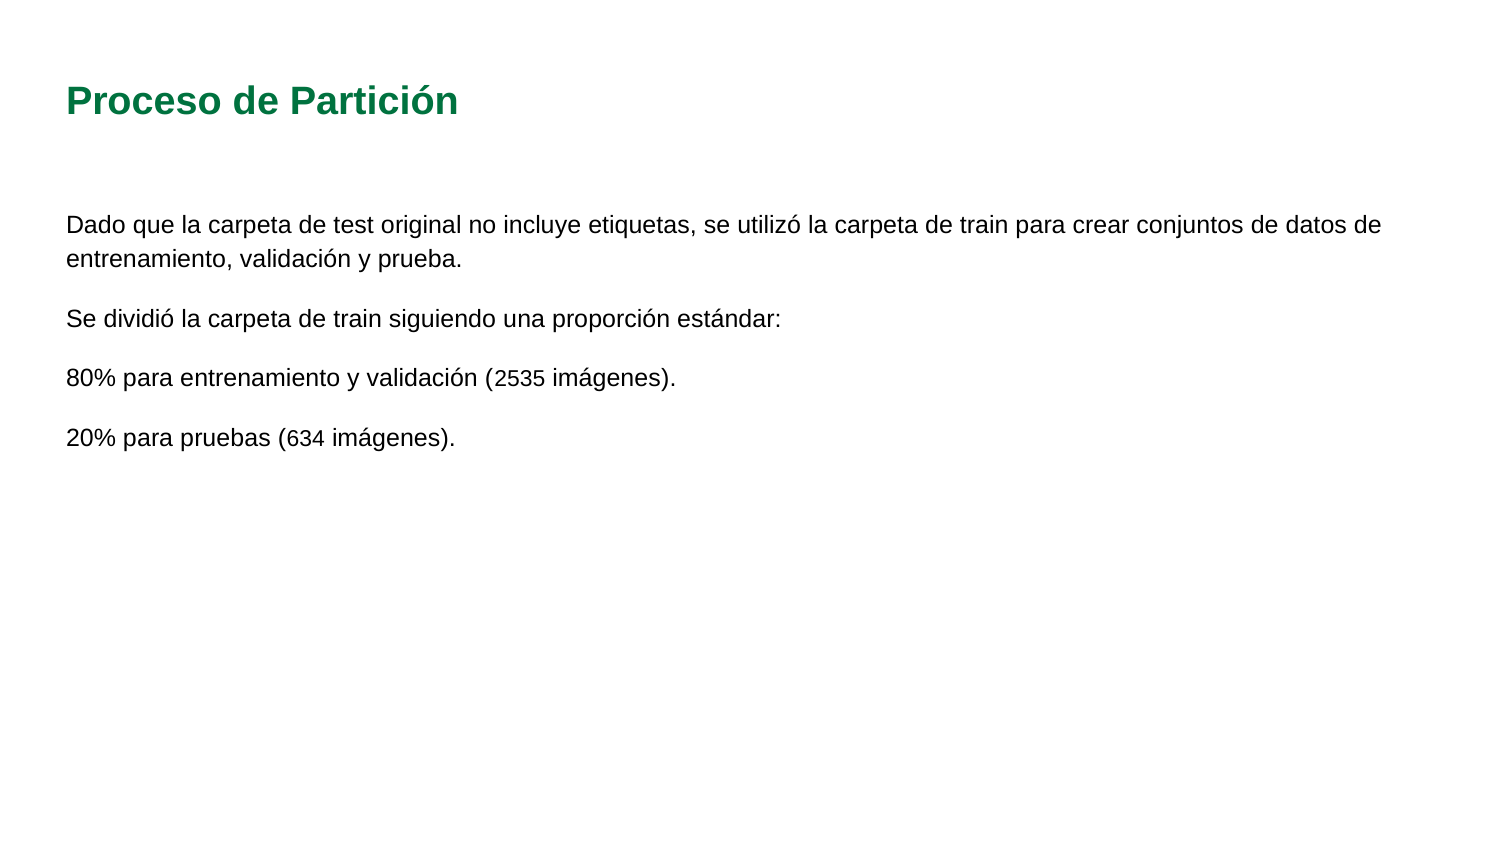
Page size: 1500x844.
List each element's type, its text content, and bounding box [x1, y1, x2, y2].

list Dado que la carpeta de test original no incluye etiquetas, se utilizó la carpeta de train para crear conjuntos de datos de entrenamiento, validación y prueba. Se dividió la carpeta de train siguiendo una proporción estándar: 80% para entrenamiento y validación (2535 imágenes). 20% para pruebas (634 imágenes). [51, 189, 1449, 750]
title Proceso de Partición [51, 60, 1449, 155]
